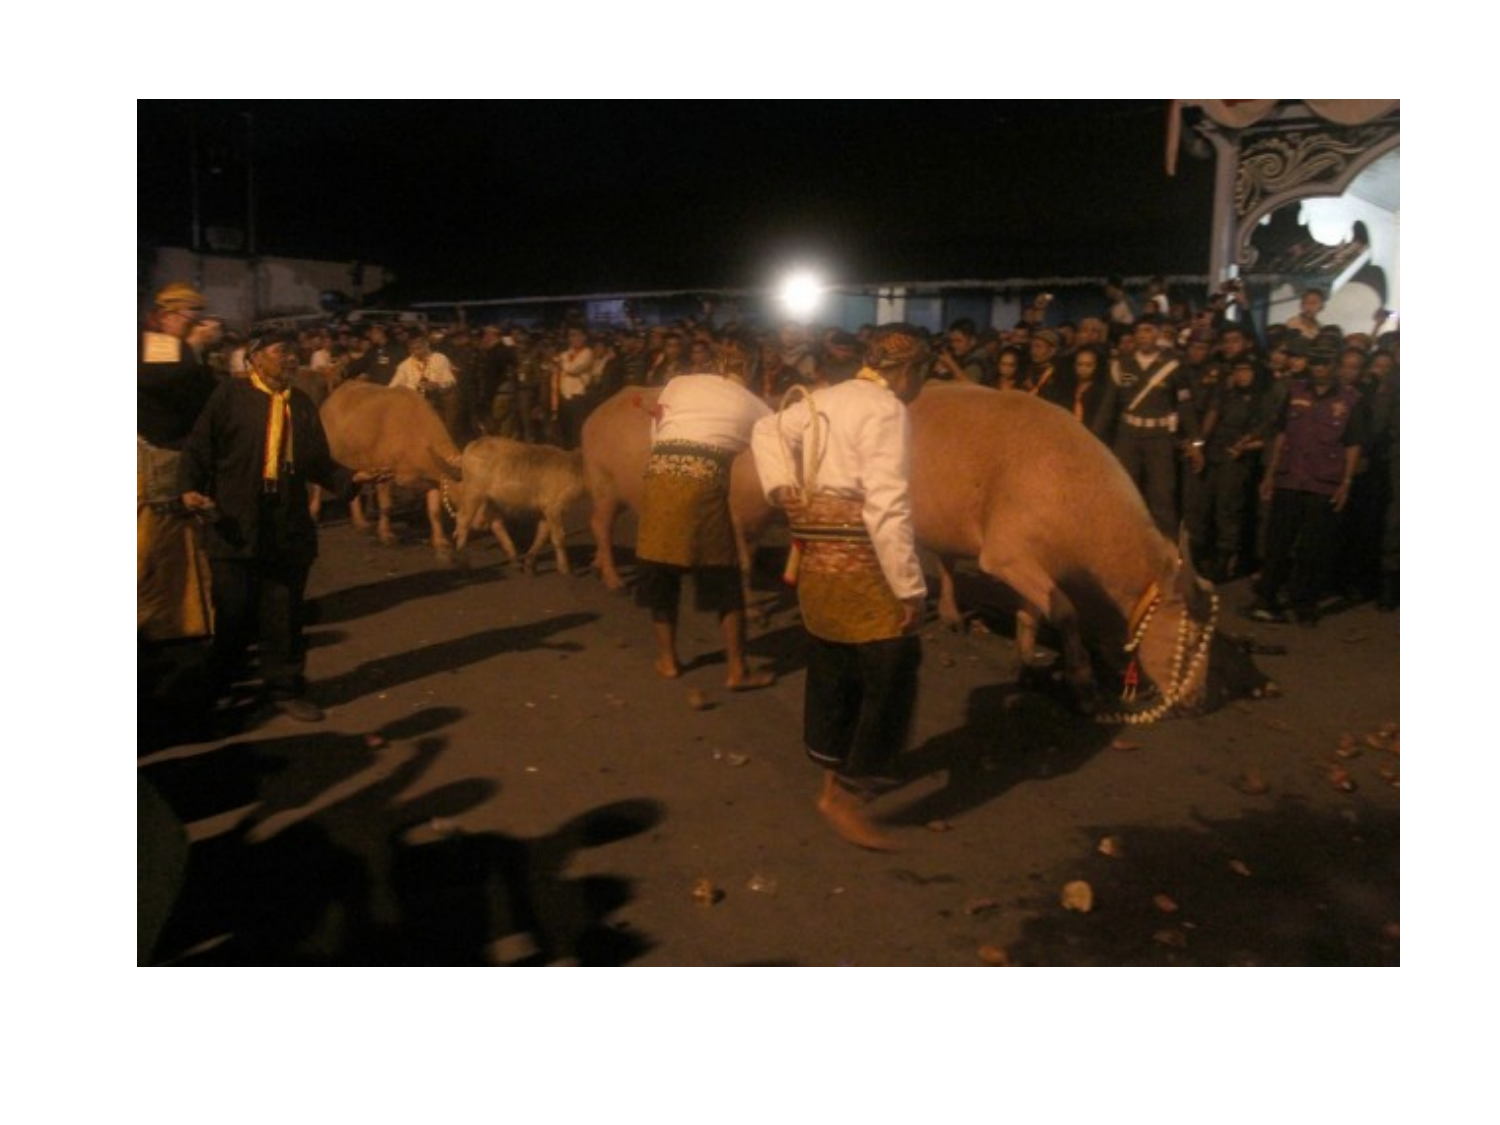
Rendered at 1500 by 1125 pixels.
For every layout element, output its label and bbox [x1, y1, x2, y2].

list [137, 99, 1401, 967]
